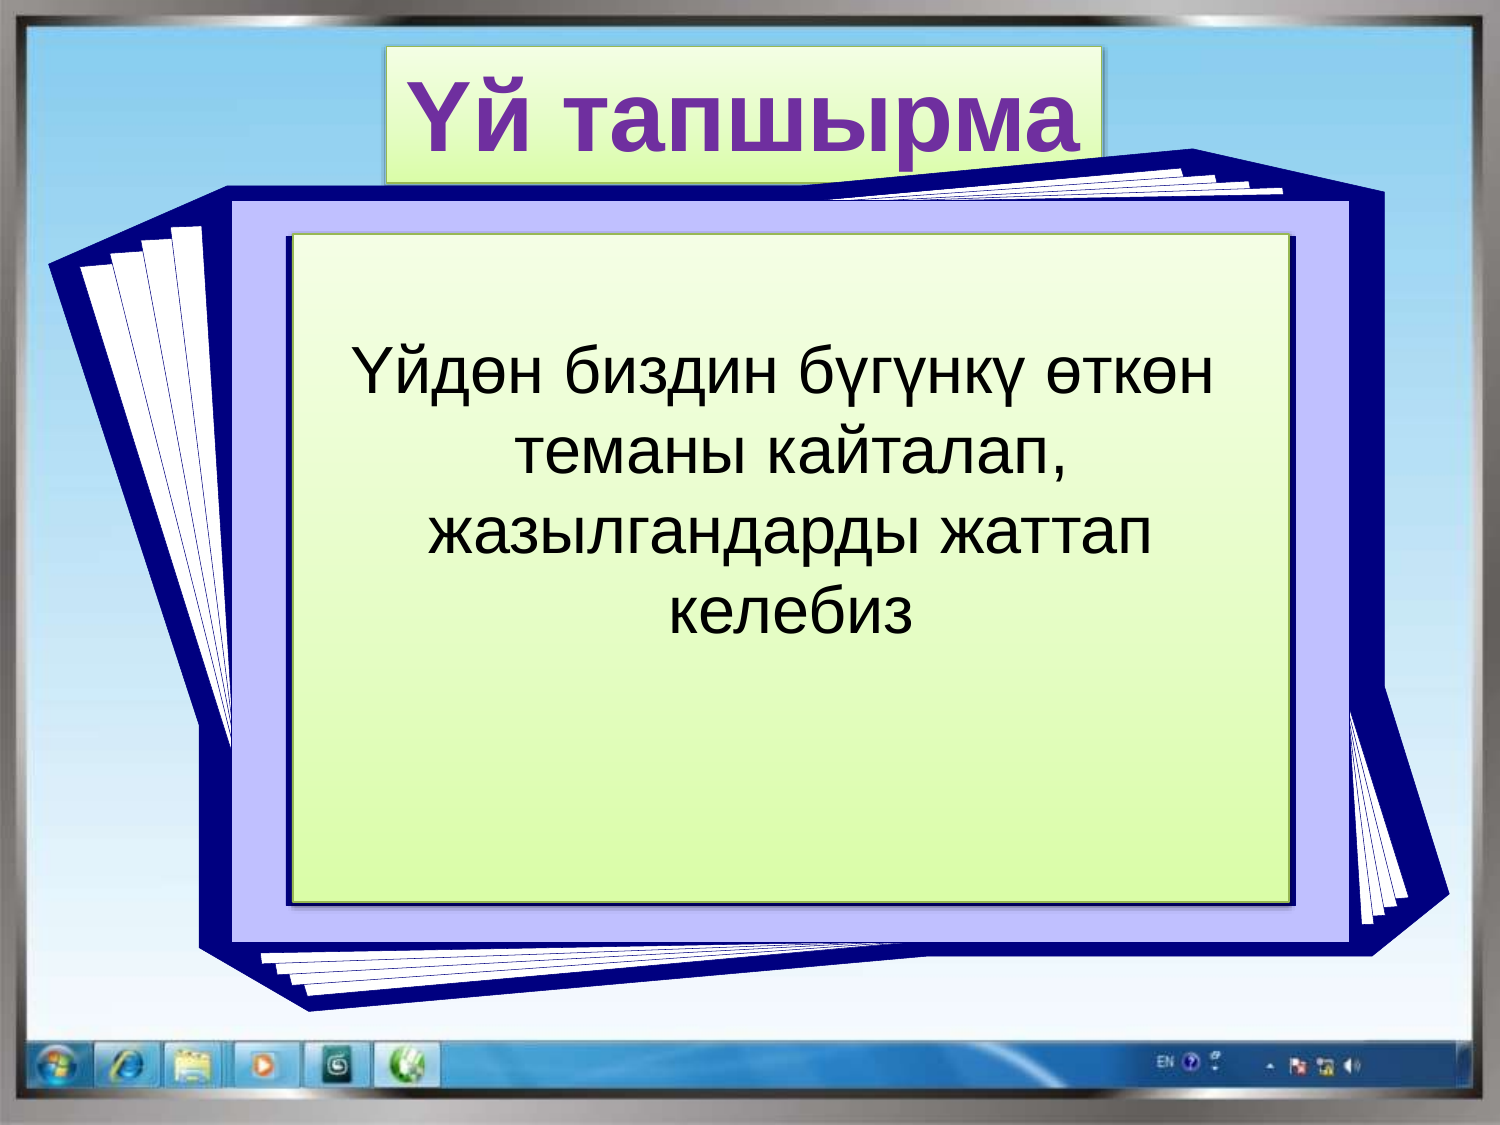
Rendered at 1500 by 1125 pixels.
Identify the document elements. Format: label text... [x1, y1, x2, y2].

text_box [1350, 734, 1363, 934]
text_box [969, 193, 1318, 200]
text_box [285, 229, 1297, 304]
title Υй тапшырма [403, 49, 1086, 185]
text_box [894, 181, 1251, 200]
text_box [170, 225, 231, 714]
text_box [1289, 304, 1300, 859]
text_box [1350, 724, 1386, 916]
text_box [292, 234, 1289, 903]
text_box [386, 46, 1102, 184]
text_box [821, 168, 1184, 200]
text_box [283, 304, 292, 859]
text_box [303, 943, 900, 997]
text_box [246, 943, 816, 954]
text_box [923, 187, 1284, 200]
text_box [338, 20, 1150, 185]
text_box [200, 213, 231, 698]
text_box [48, 148, 1450, 1012]
text_box [231, 200, 1350, 943]
text_box [79, 263, 231, 750]
text_box [285, 859, 1297, 914]
text_box [289, 943, 887, 986]
text_box [260, 943, 845, 964]
text_box [1351, 739, 1374, 925]
text_box Υйдөн биздин бүгүнкү өткөн теманы кайталап, жазылгандарды жаттап келебиз [328, 324, 1254, 647]
text_box [140, 238, 231, 725]
text_box [1350, 710, 1409, 899]
text_box [109, 251, 231, 737]
text_box [854, 174, 1217, 200]
text_box [275, 943, 867, 975]
picture [0, 0, 1500, 1125]
text_box [1350, 717, 1398, 908]
